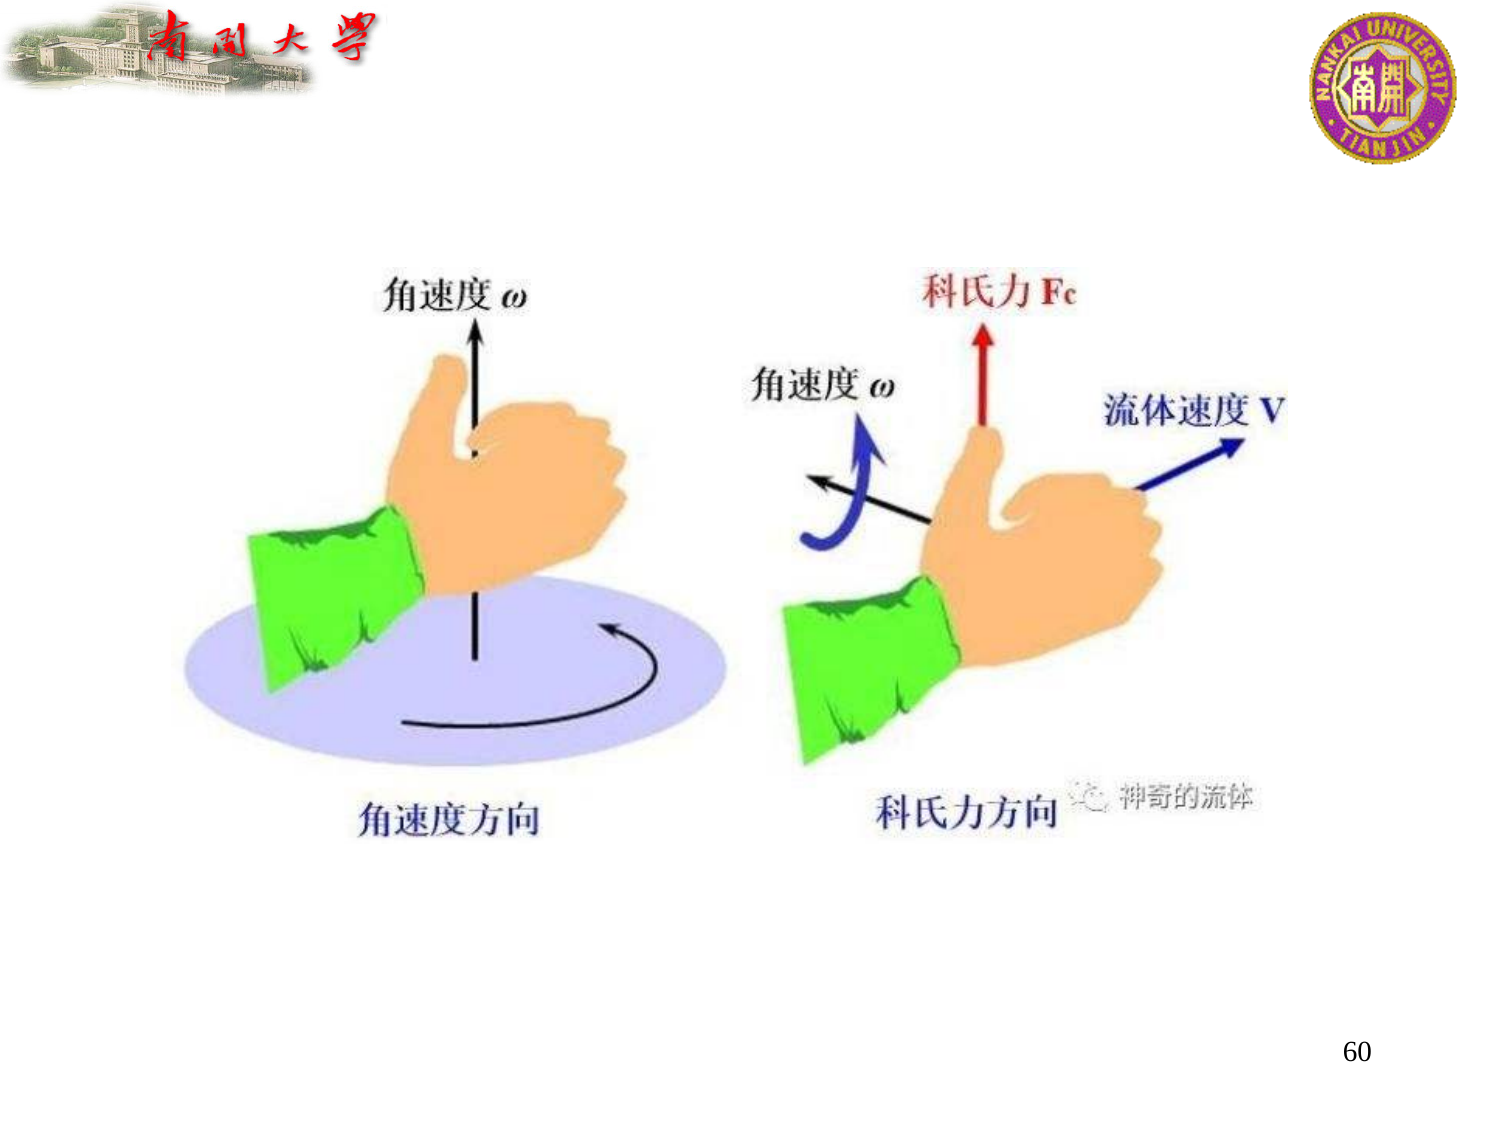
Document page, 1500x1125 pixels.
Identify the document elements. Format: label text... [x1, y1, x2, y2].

picture [0, 0, 388, 100]
picture [170, 266, 1288, 845]
picture [1262, 0, 1500, 178]
slide_number 60 [1074, 1024, 1388, 1101]
